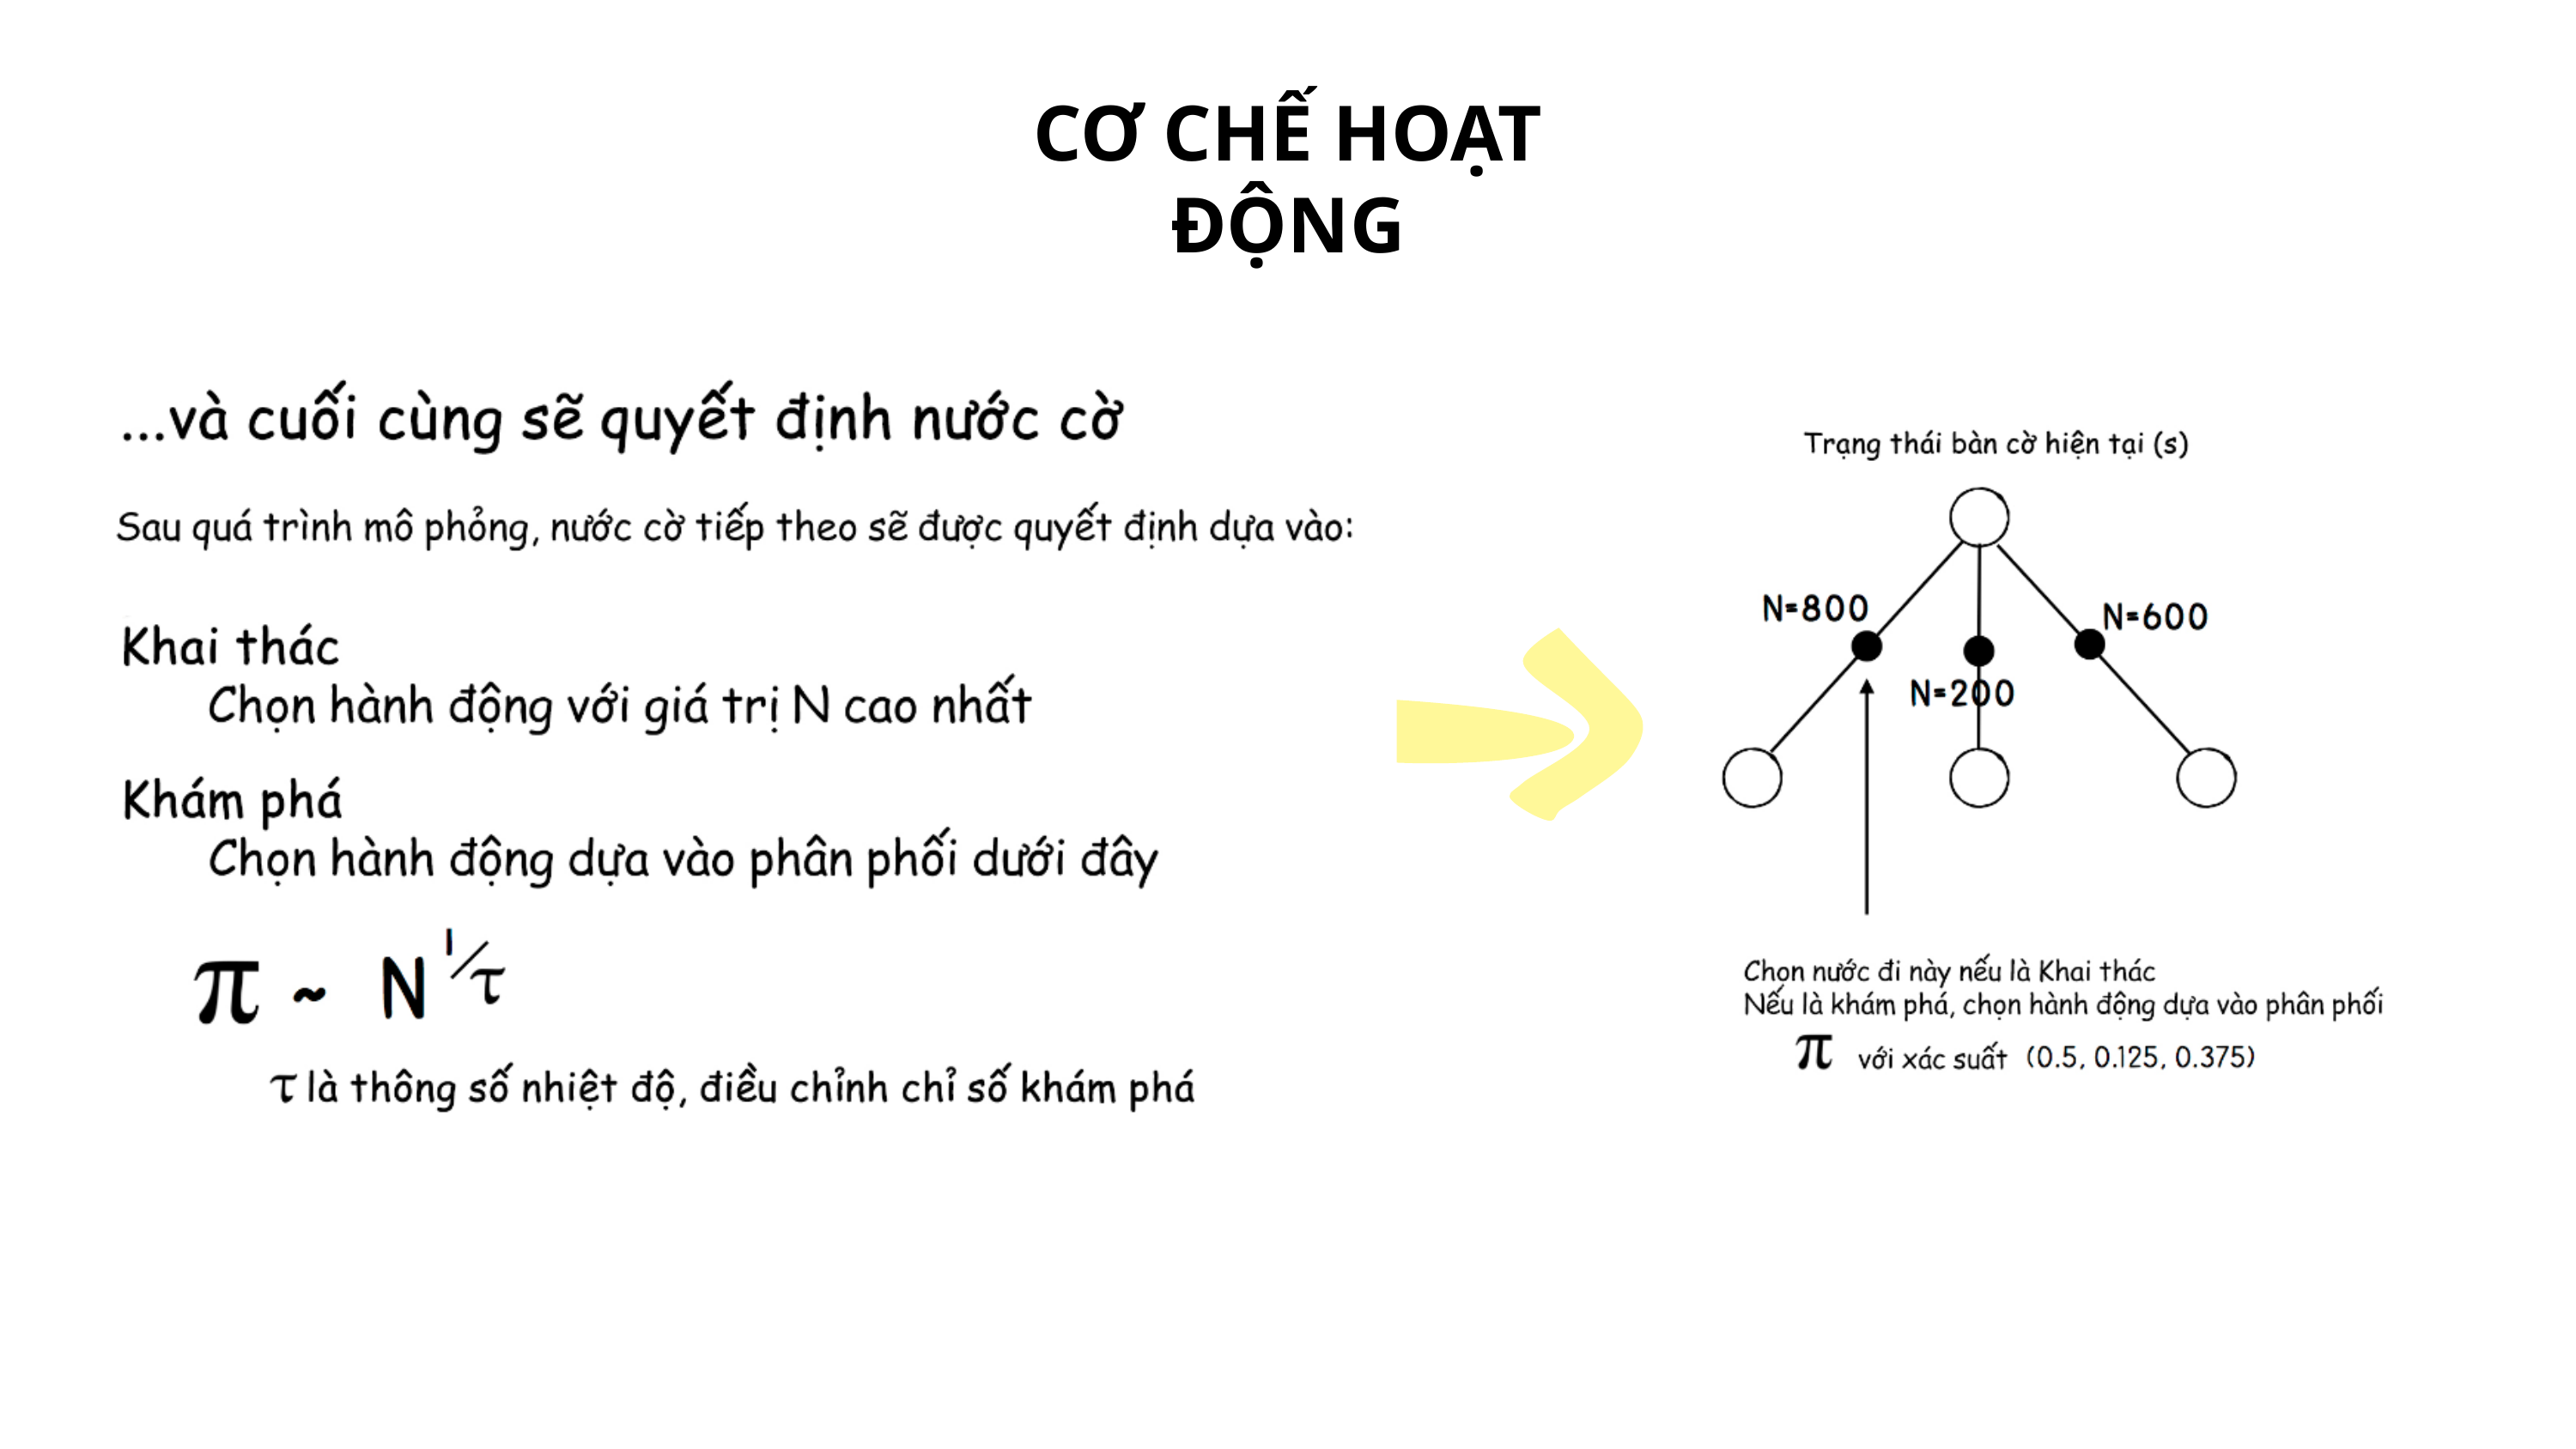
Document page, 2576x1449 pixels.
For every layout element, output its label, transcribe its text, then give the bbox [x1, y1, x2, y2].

text_box [76, 359, 1397, 1143]
text_box CƠ CHẾ HOẠT ĐỘNG [957, 84, 1618, 269]
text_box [1287, 688, 1499, 749]
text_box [1504, 621, 1649, 827]
text_box [1648, 398, 2390, 1105]
